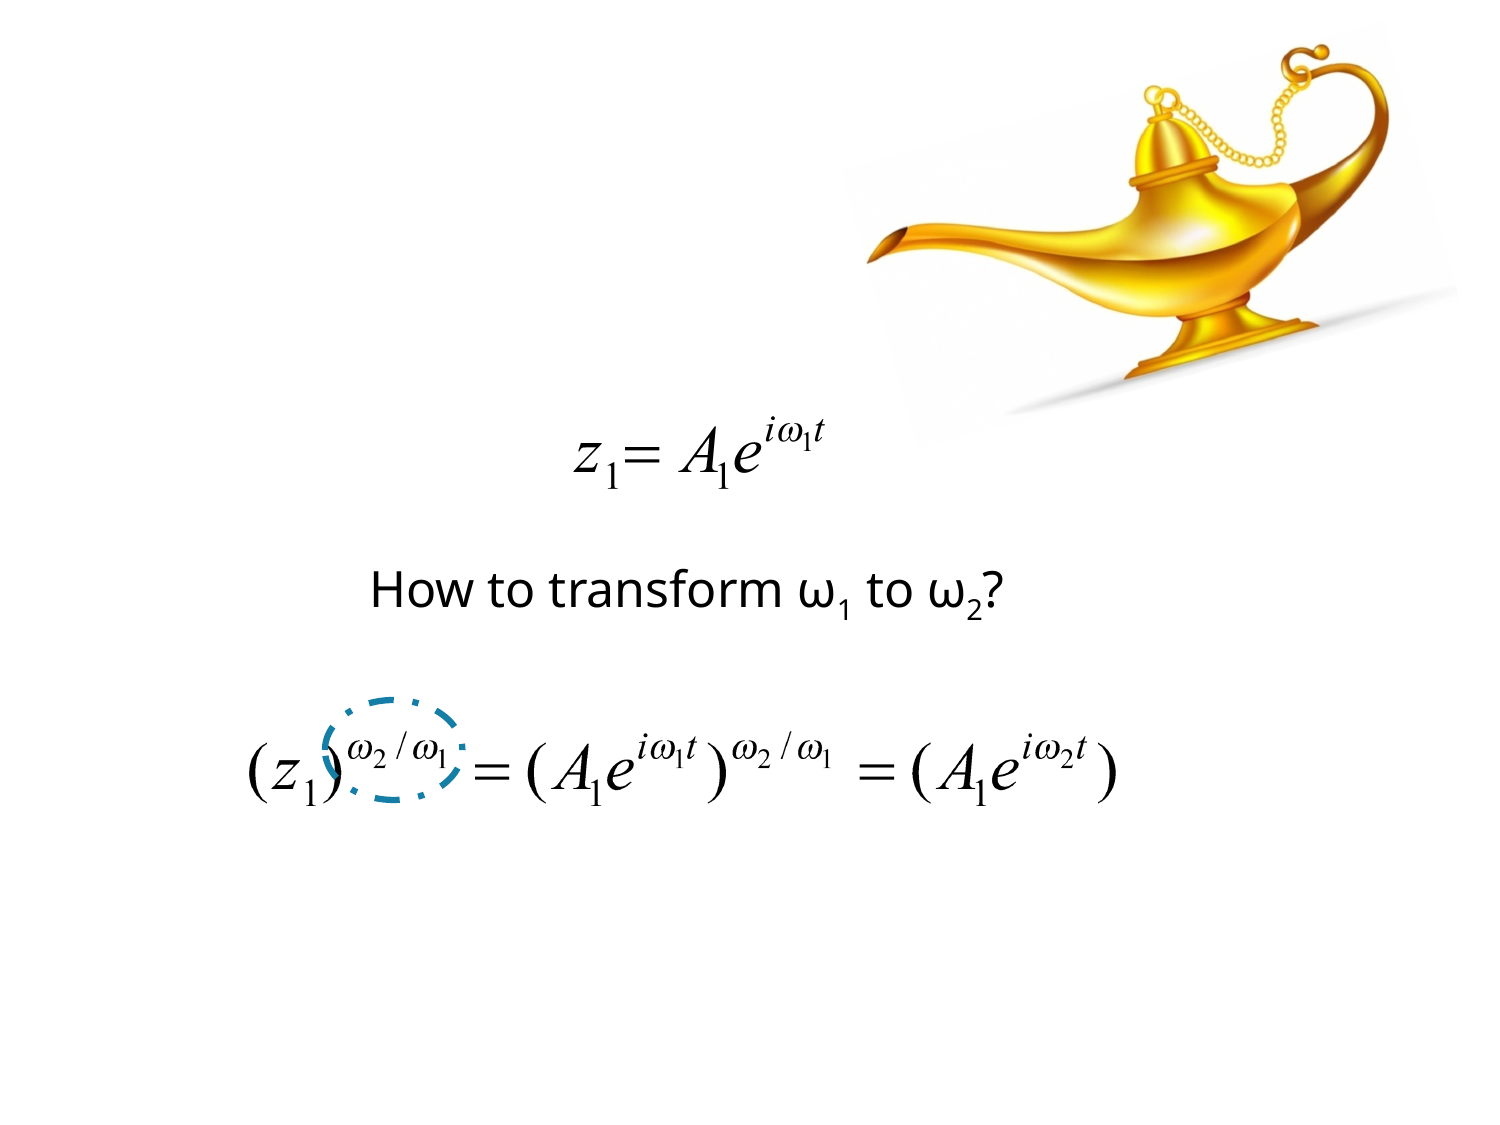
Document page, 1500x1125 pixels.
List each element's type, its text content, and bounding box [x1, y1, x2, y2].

picture [237, 716, 1128, 818]
text_box [344, 699, 443, 715]
picture [562, 399, 841, 501]
text_box How to transform ω1 to ω2? [354, 549, 1049, 634]
picture [842, 22, 1459, 449]
